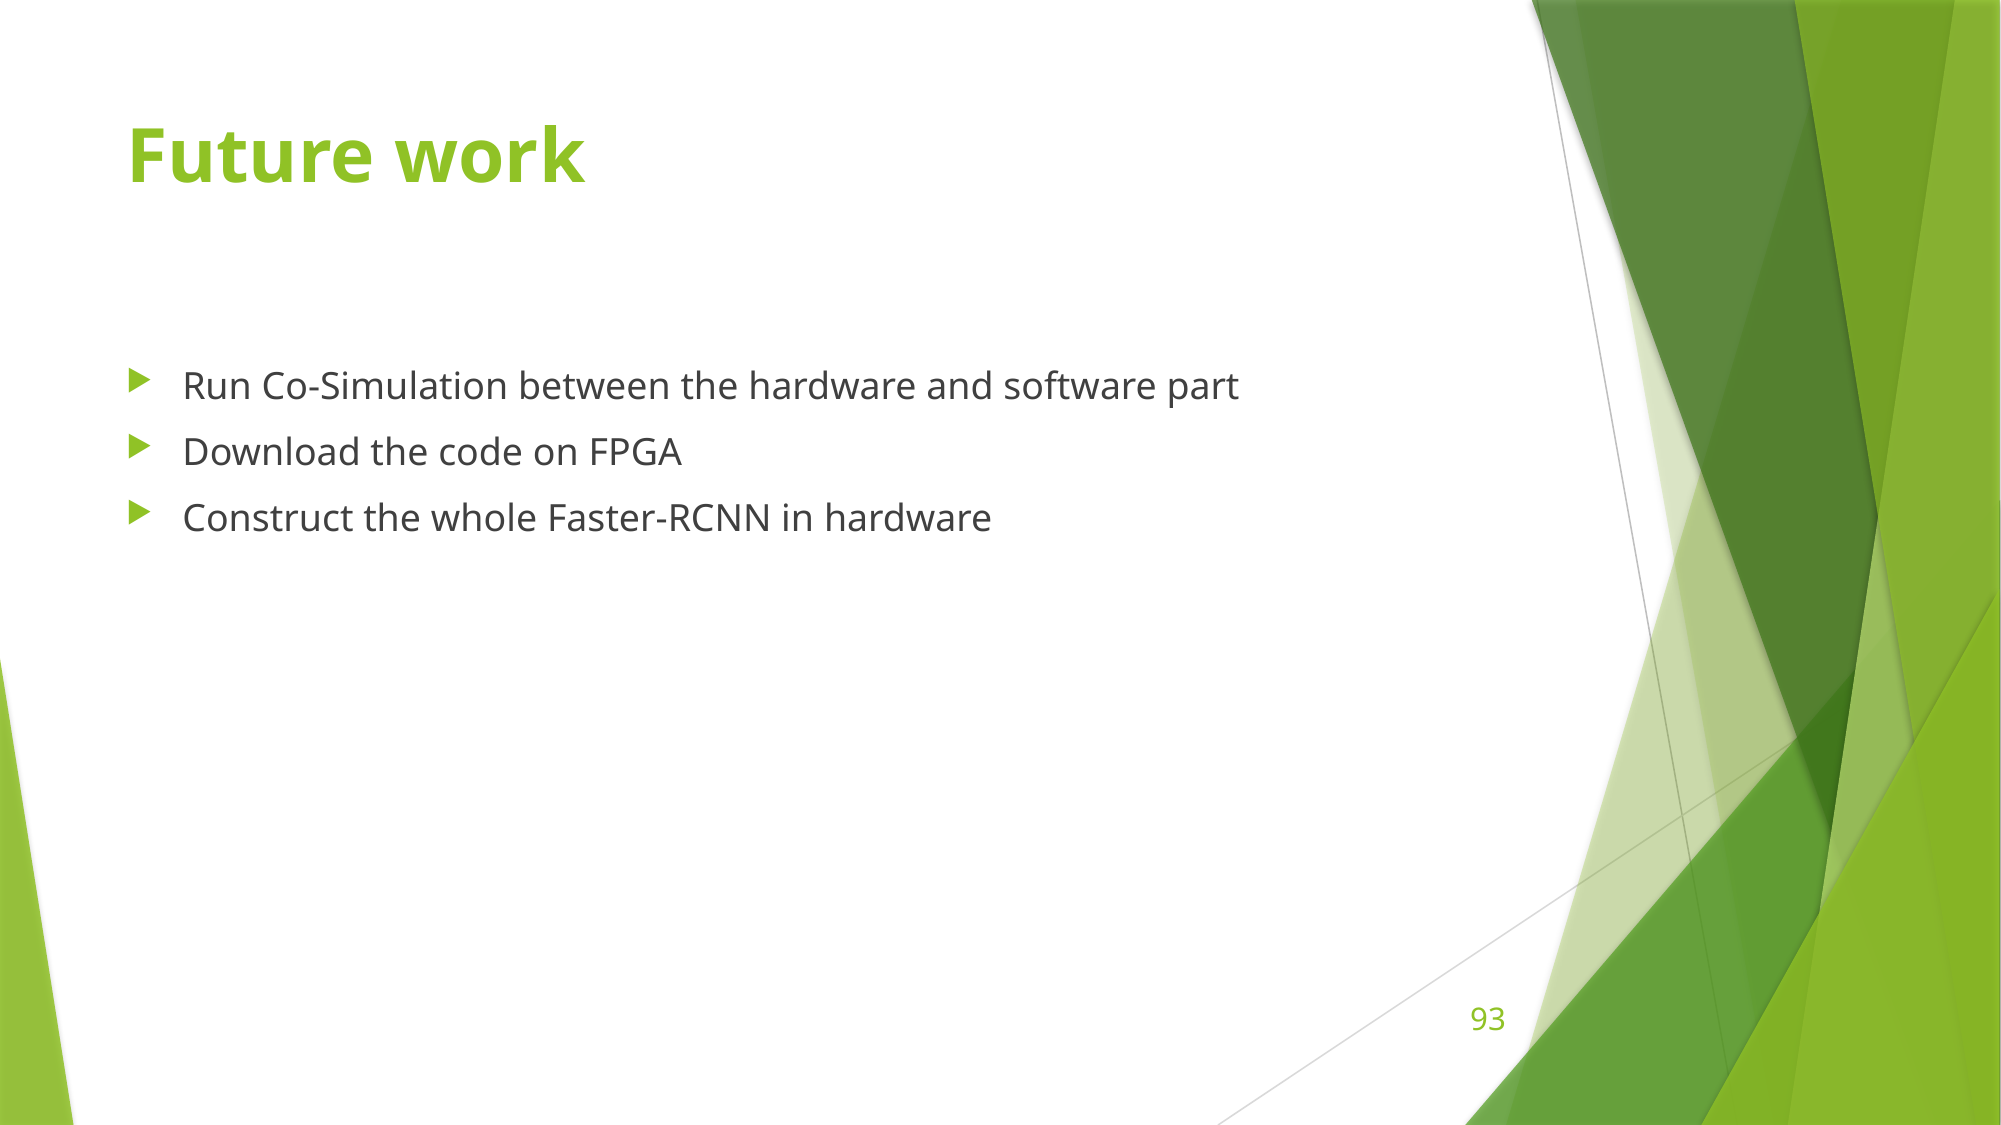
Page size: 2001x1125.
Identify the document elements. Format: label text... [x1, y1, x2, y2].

slide_number 93 [1409, 991, 1522, 1051]
list Run Co-Simulation between the hardware and software part Download the code on FPGA Construct the whole Faster-RCNN in hardware [111, 354, 1522, 992]
title Future work [111, 99, 1522, 317]
